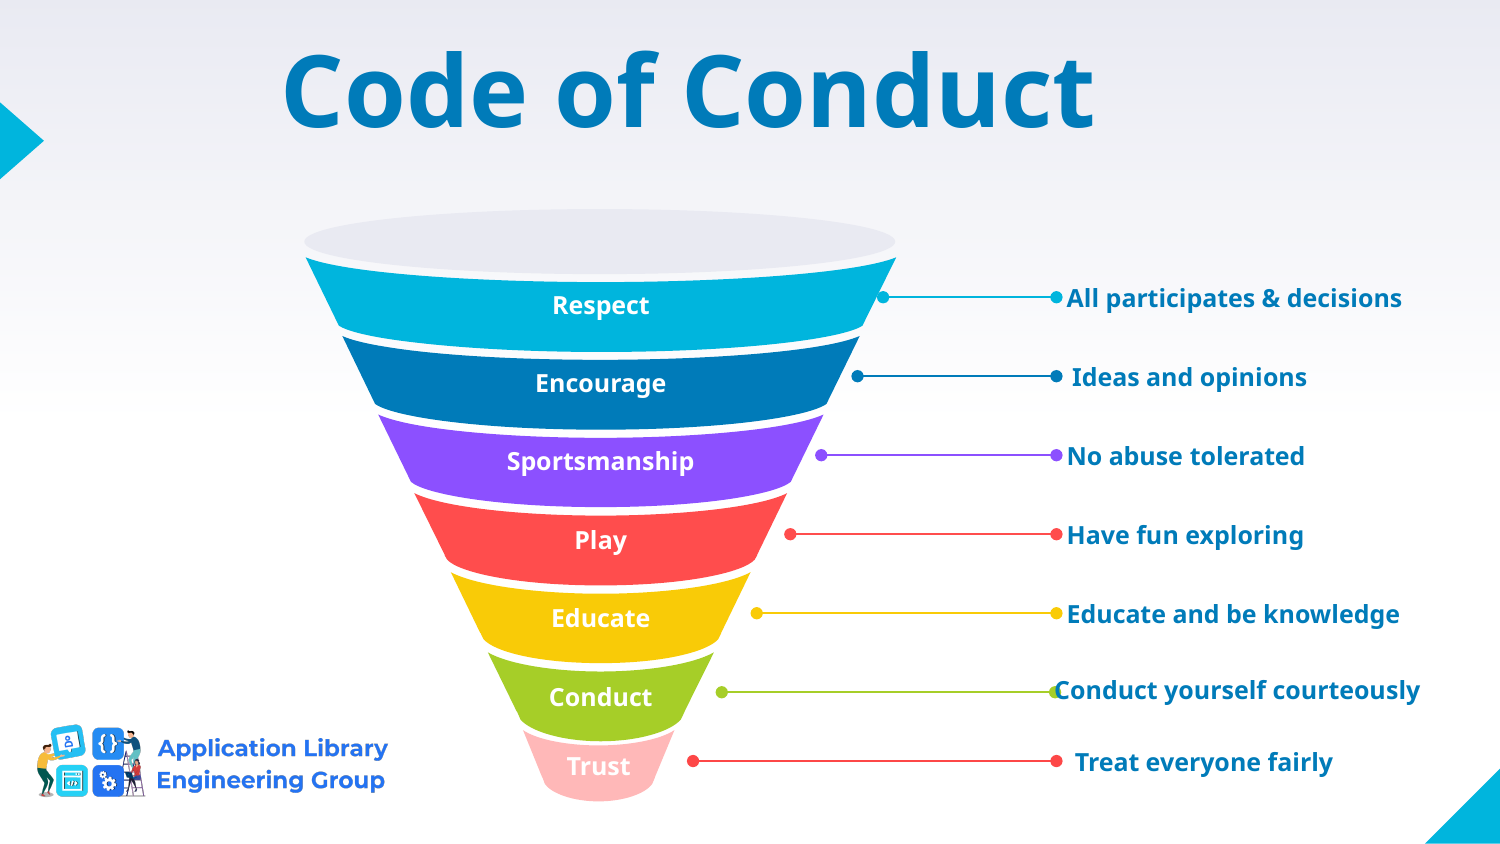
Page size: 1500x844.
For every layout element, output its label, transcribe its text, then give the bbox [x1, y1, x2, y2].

picture [1050, 293, 1061, 304]
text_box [304, 208, 897, 742]
text_box Trust [531, 751, 666, 802]
text_box Ideas and opinions [1066, 347, 1500, 405]
picture [8, 684, 425, 837]
title Code of Conduct [280, 50, 1206, 229]
text_box Educate and be knowledge [1066, 584, 1500, 642]
text_box Have fun exploring [1066, 505, 1500, 563]
text_box No abuse tolerated [1066, 426, 1500, 484]
text_box Treat everyone fairly [1075, 732, 1500, 790]
text_box Conduct yourself courteously [1039, 667, 1436, 712]
text_box All participates & decisions [1066, 268, 1500, 326]
